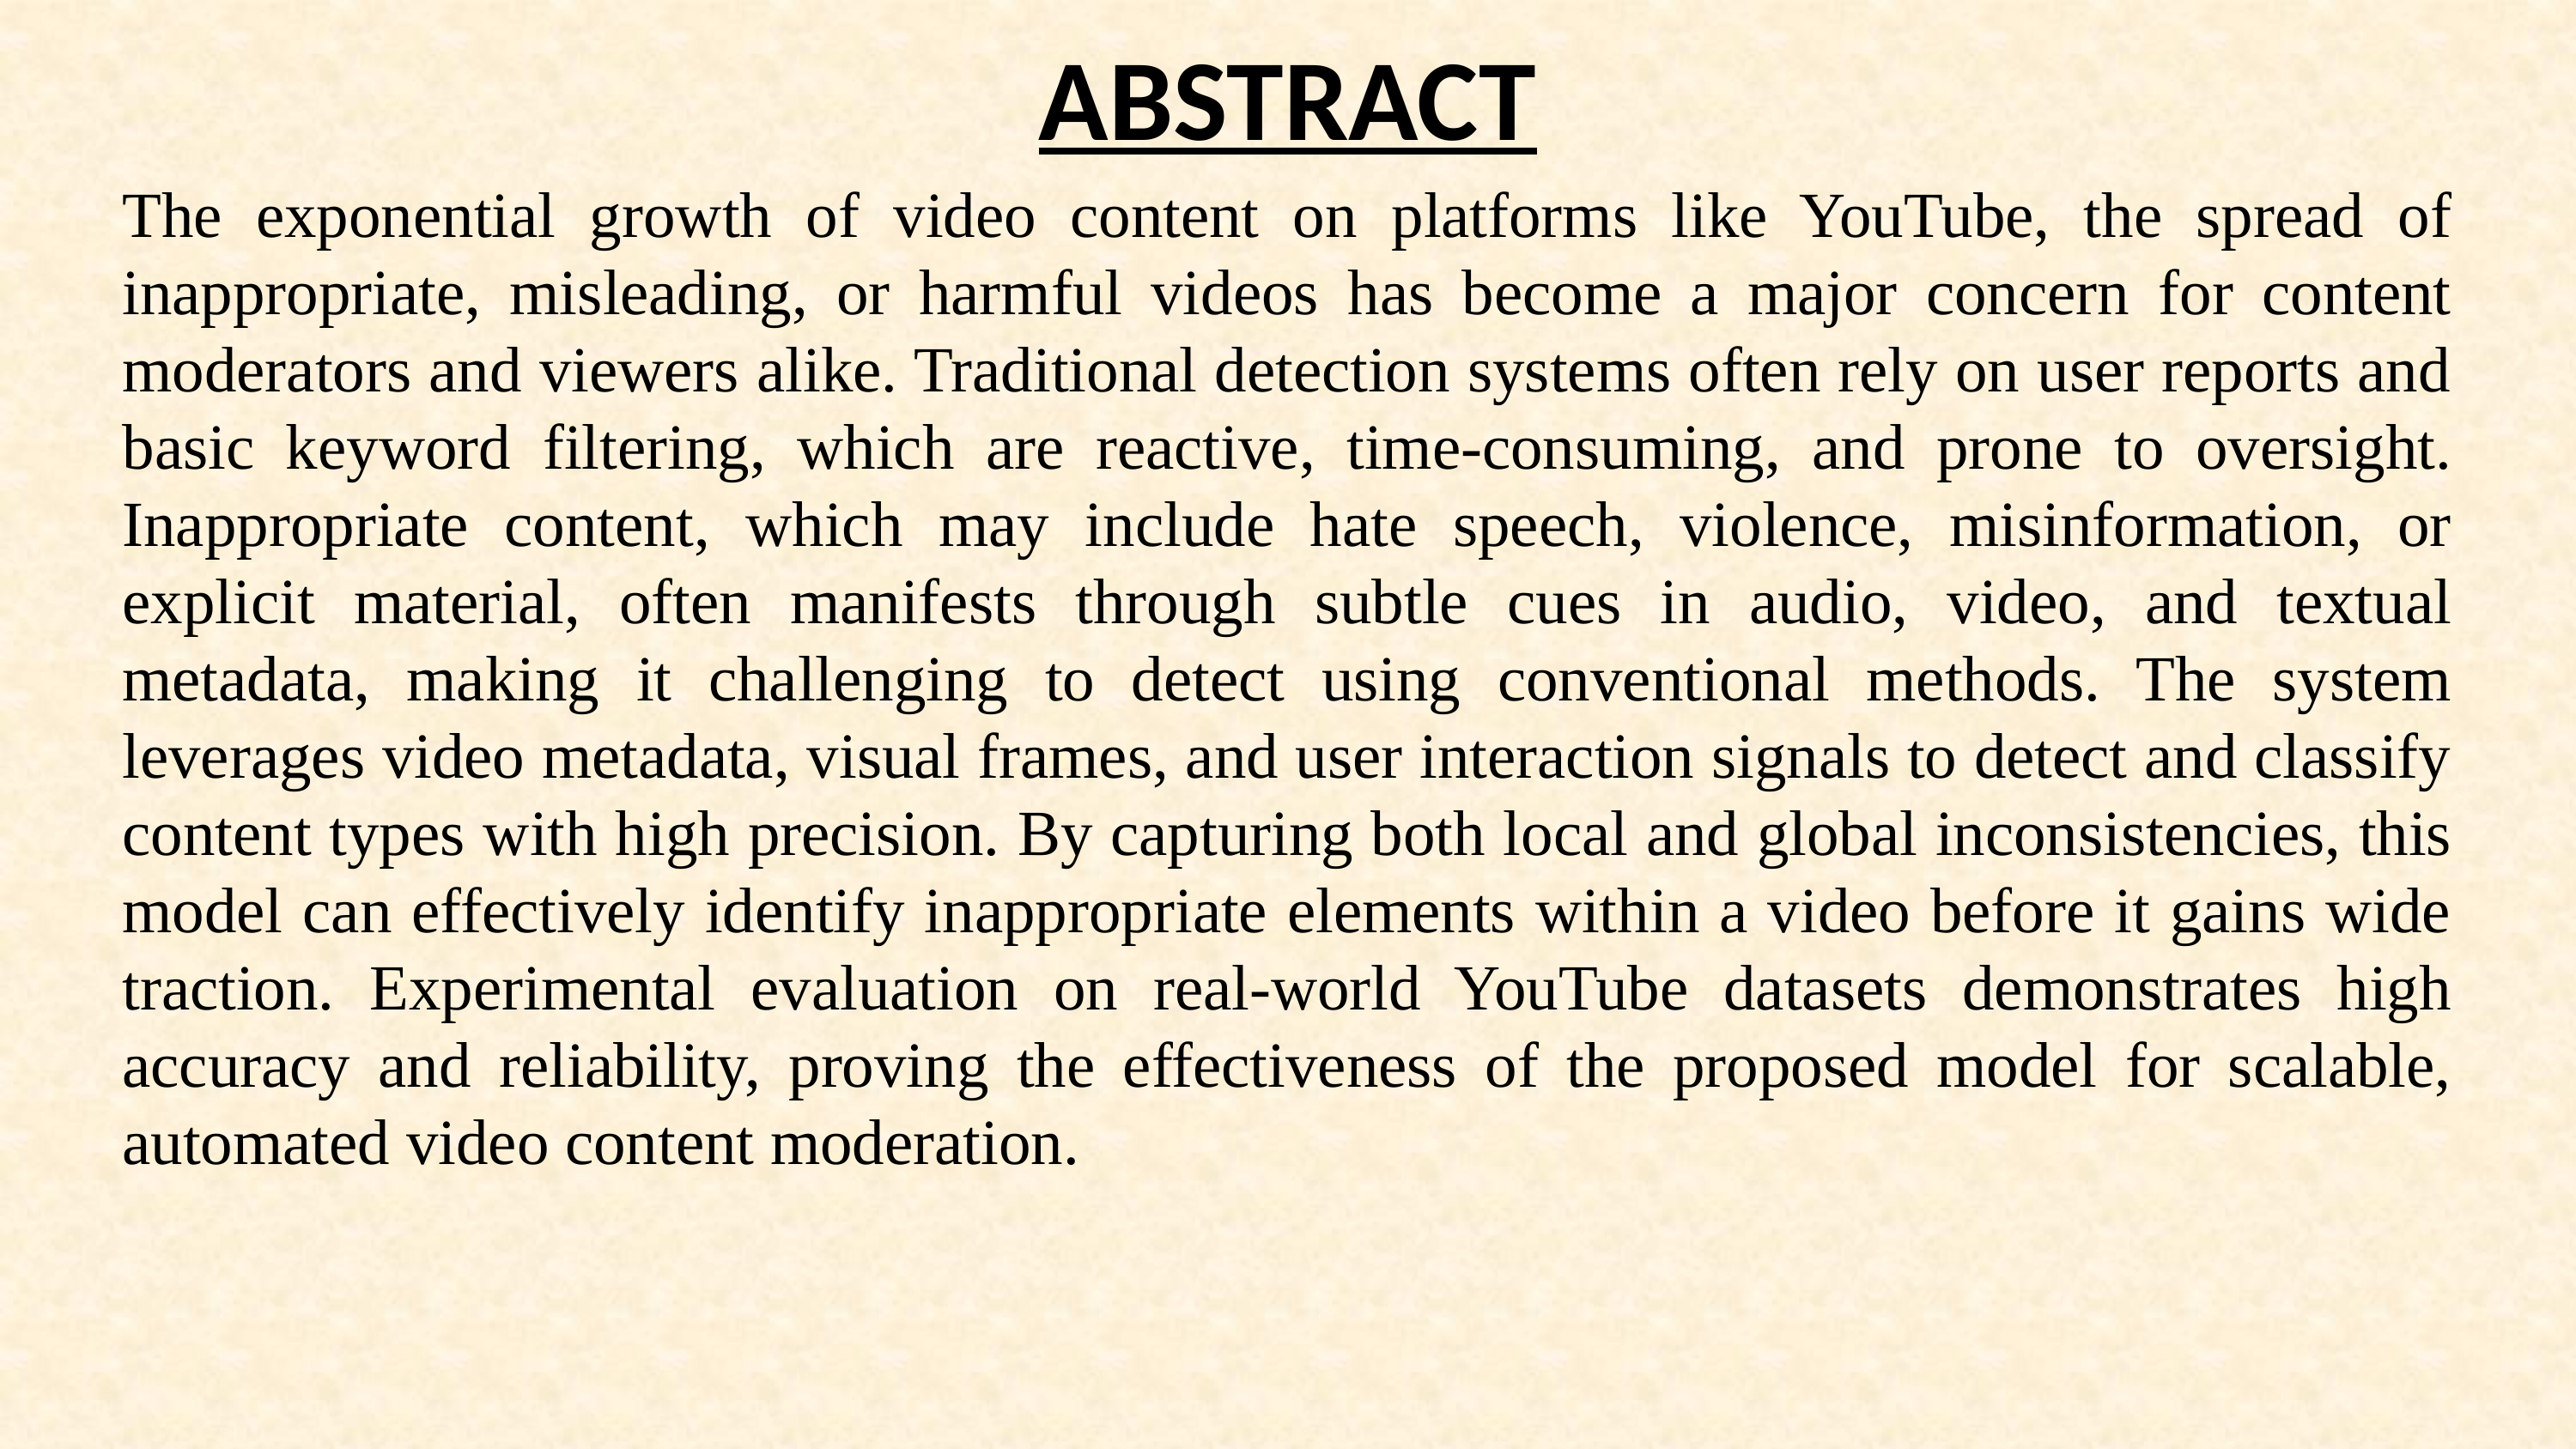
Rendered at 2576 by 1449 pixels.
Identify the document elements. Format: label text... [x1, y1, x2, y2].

picture [0, 0, 2576, 1449]
text_box ABSTRACT [935, 1, 1641, 164]
text_box The exponential growth of video content on platforms like YouTube, the spread of inappropriate, misleading, or harmful videos has become a major concern for content moderators and viewers alike. Traditional detection systems often rely on user reports and basic keyword filtering, which are reactive, time-consuming, and prone to oversight. Inappropriate content, which may include hate speech, violence, misinformation, or explicit material, often manifests through subtle cues in audio, video, and textual metadata, making it challenging to detect using conventional methods. The system leverages video metadata, visual frames, and user interaction signals to detect and classify content types with high precision. By capturing both local and global inconsistencies, this model can effectively identify inappropriate elements within a video before it gains wide traction. Experimental evaluation on real-world YouTube datasets demonstrates high accuracy and reliability, proving the effectiveness of the proposed model for scalable, automated video content moderation. [122, 173, 2454, 1255]
